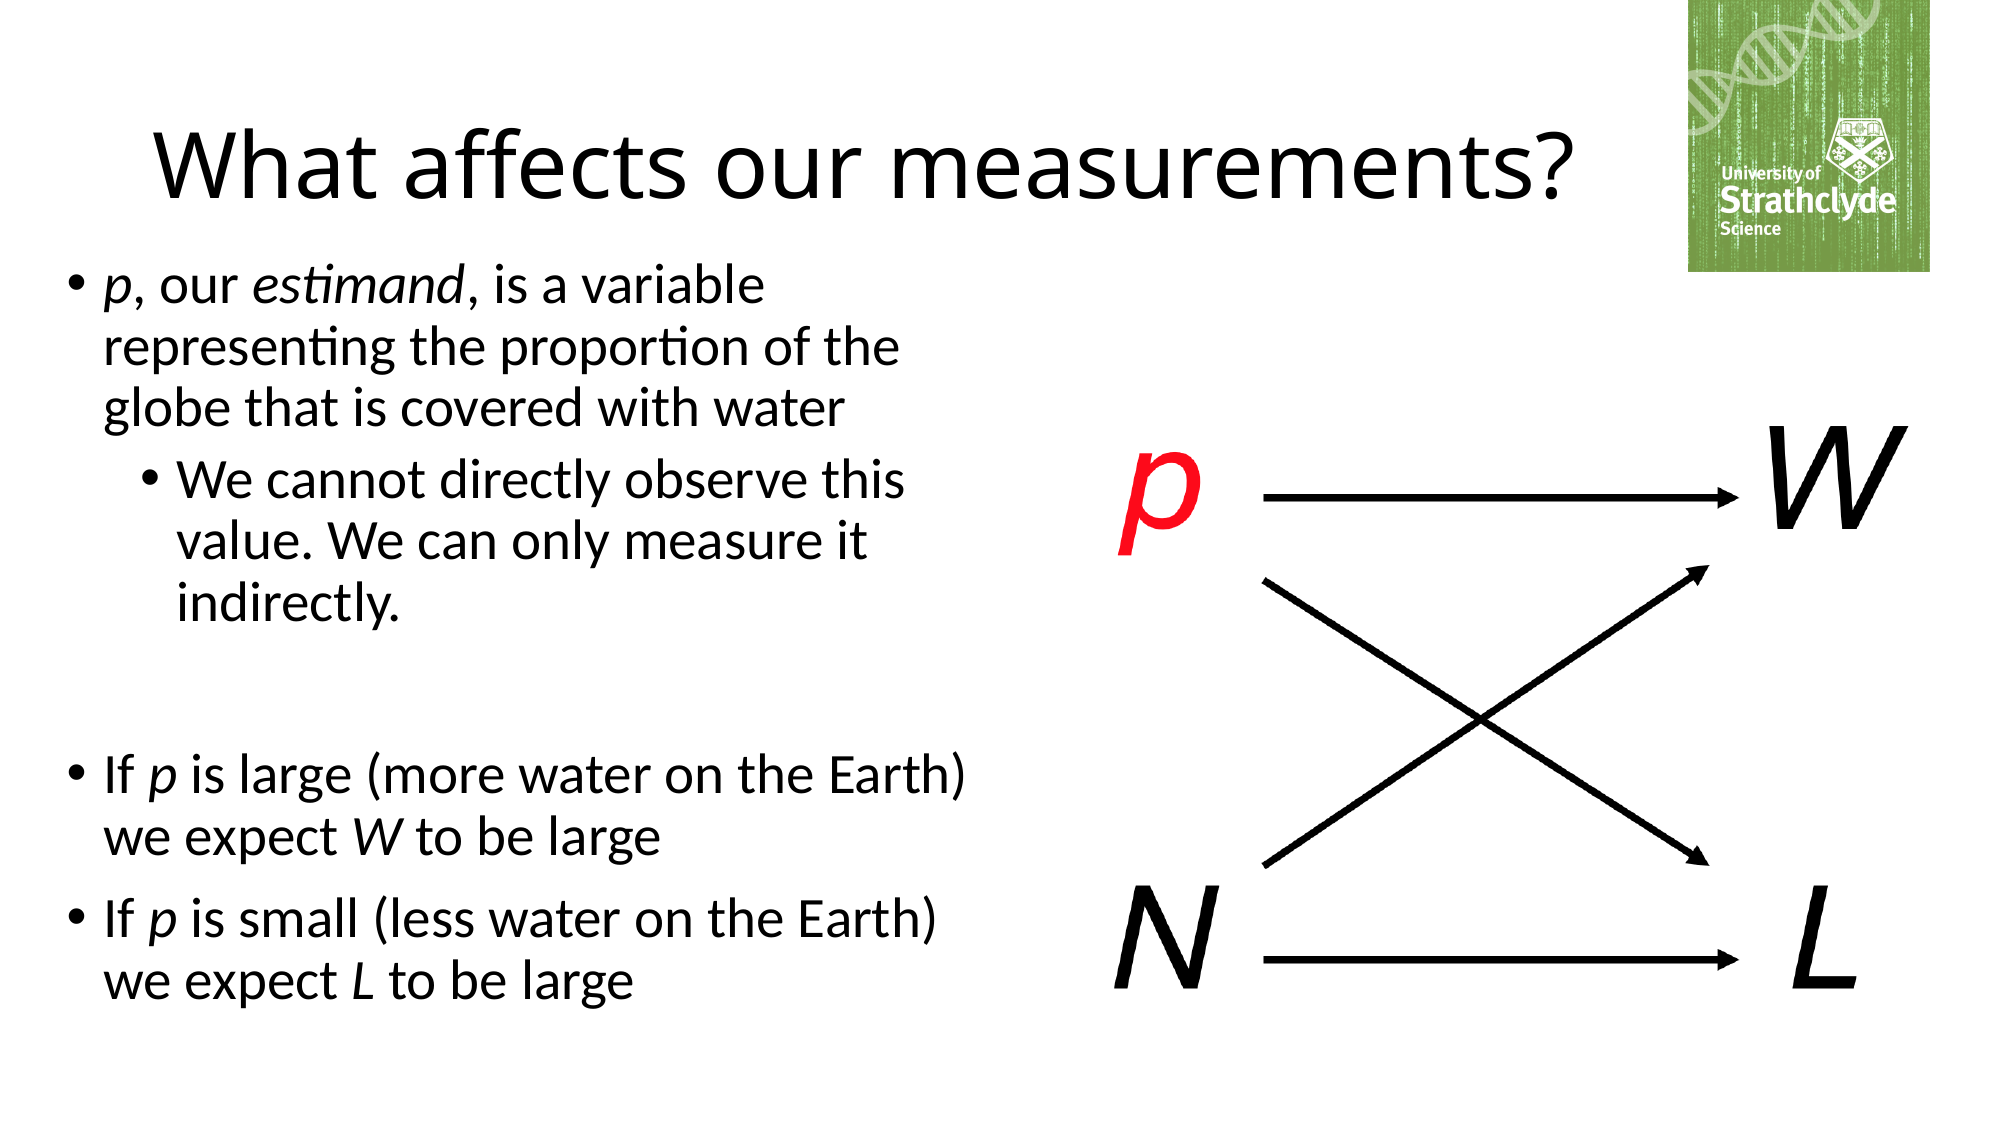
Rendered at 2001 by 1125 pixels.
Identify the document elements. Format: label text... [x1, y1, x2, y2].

title What affects our measurements? [137, 59, 1863, 278]
list p, our estimand, is a variable representing the proportion of the globe that is covered with water We cannot directly observe this value. We can only measure it indirectly. If p is large (more water on the Earth) we expect W to be large If p is small (less water on the Earth) we expect L to be large [51, 246, 1033, 1024]
picture [1018, 351, 2000, 1066]
picture [1688, 0, 1930, 272]
